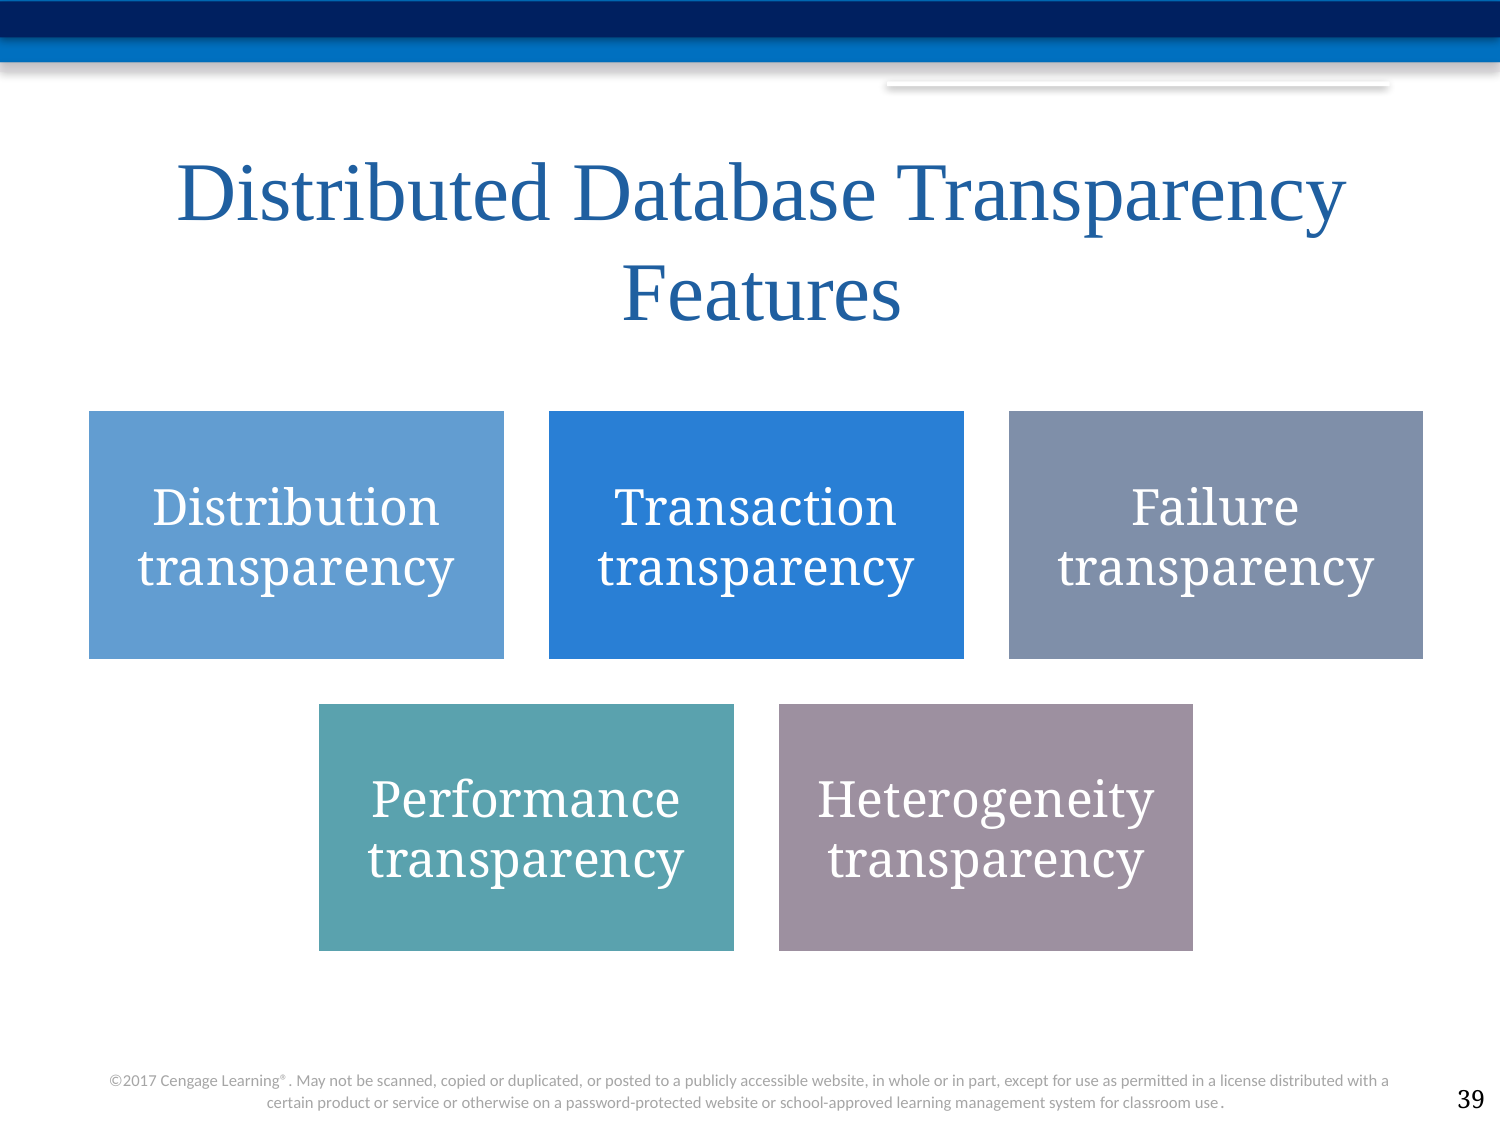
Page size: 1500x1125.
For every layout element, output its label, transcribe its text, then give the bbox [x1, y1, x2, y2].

slide_number 39 [1425, 1074, 1500, 1125]
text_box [87, 299, 1426, 1063]
title Distributed Database Transparency Features [87, 149, 1438, 325]
